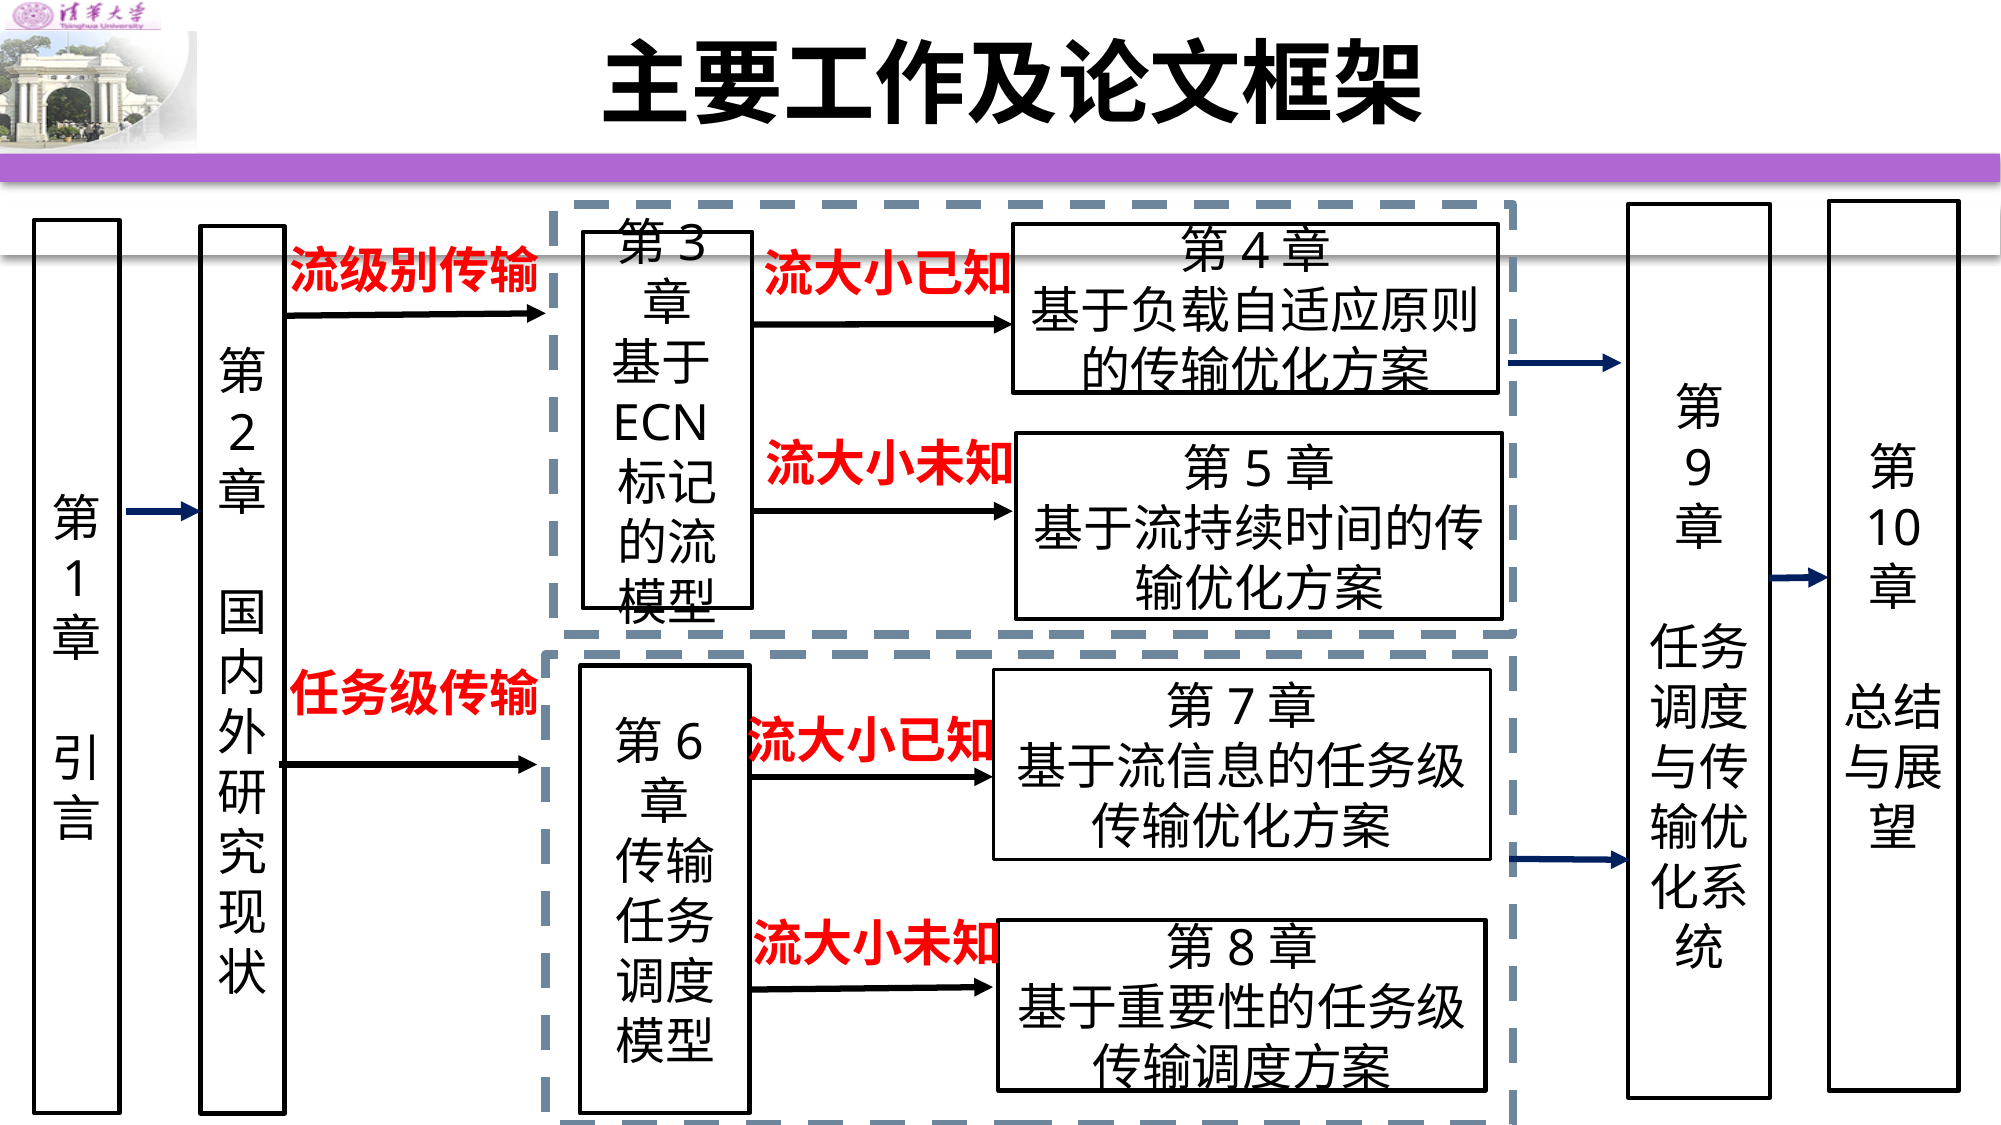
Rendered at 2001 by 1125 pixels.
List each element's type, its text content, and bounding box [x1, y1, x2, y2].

text_box 流大小未知 [751, 423, 1081, 499]
text_box 流大小已知 [748, 233, 1035, 309]
text_box 流大小已知 [731, 701, 1018, 776]
text_box [552, 203, 1515, 636]
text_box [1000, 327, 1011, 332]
text_box 评价指标：文件平均访问时间（Average File Access Time，AFAT) [754, 328, 993, 332]
text_box [544, 653, 1515, 1125]
text_box 流级别传输 [274, 230, 581, 306]
text_box 第6章 传输任务调度模型 [579, 664, 751, 1115]
title 主要工作及论文框架 [66, 21, 1959, 138]
text_box 第 2 章 国内外研究现状 [199, 225, 286, 1115]
text_box 第3章 基于ECN标记的流模型 [581, 230, 754, 610]
text_box 第 1 章 引言 [33, 218, 121, 1115]
text_box 第8章 基于重要性的任务级传输调度方案 [997, 918, 1487, 1092]
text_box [285, 312, 547, 316]
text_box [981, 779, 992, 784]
text_box 流大小未知 [738, 904, 1026, 979]
text_box 第 9 章 任务调度与传输优化系统 [1627, 202, 1771, 1099]
text_box 结论：需要进行合理的源选择和任务级传输 [751, 780, 974, 784]
text_box 第 10 章 总结与展望 [1827, 199, 1960, 1092]
text_box 评价指标：文件平均访问时间（Average File Access Time，AFAT) [754, 514, 993, 519]
picture [0, 0, 197, 153]
text_box 任务级传输 [286, 654, 545, 729]
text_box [746, 986, 994, 990]
